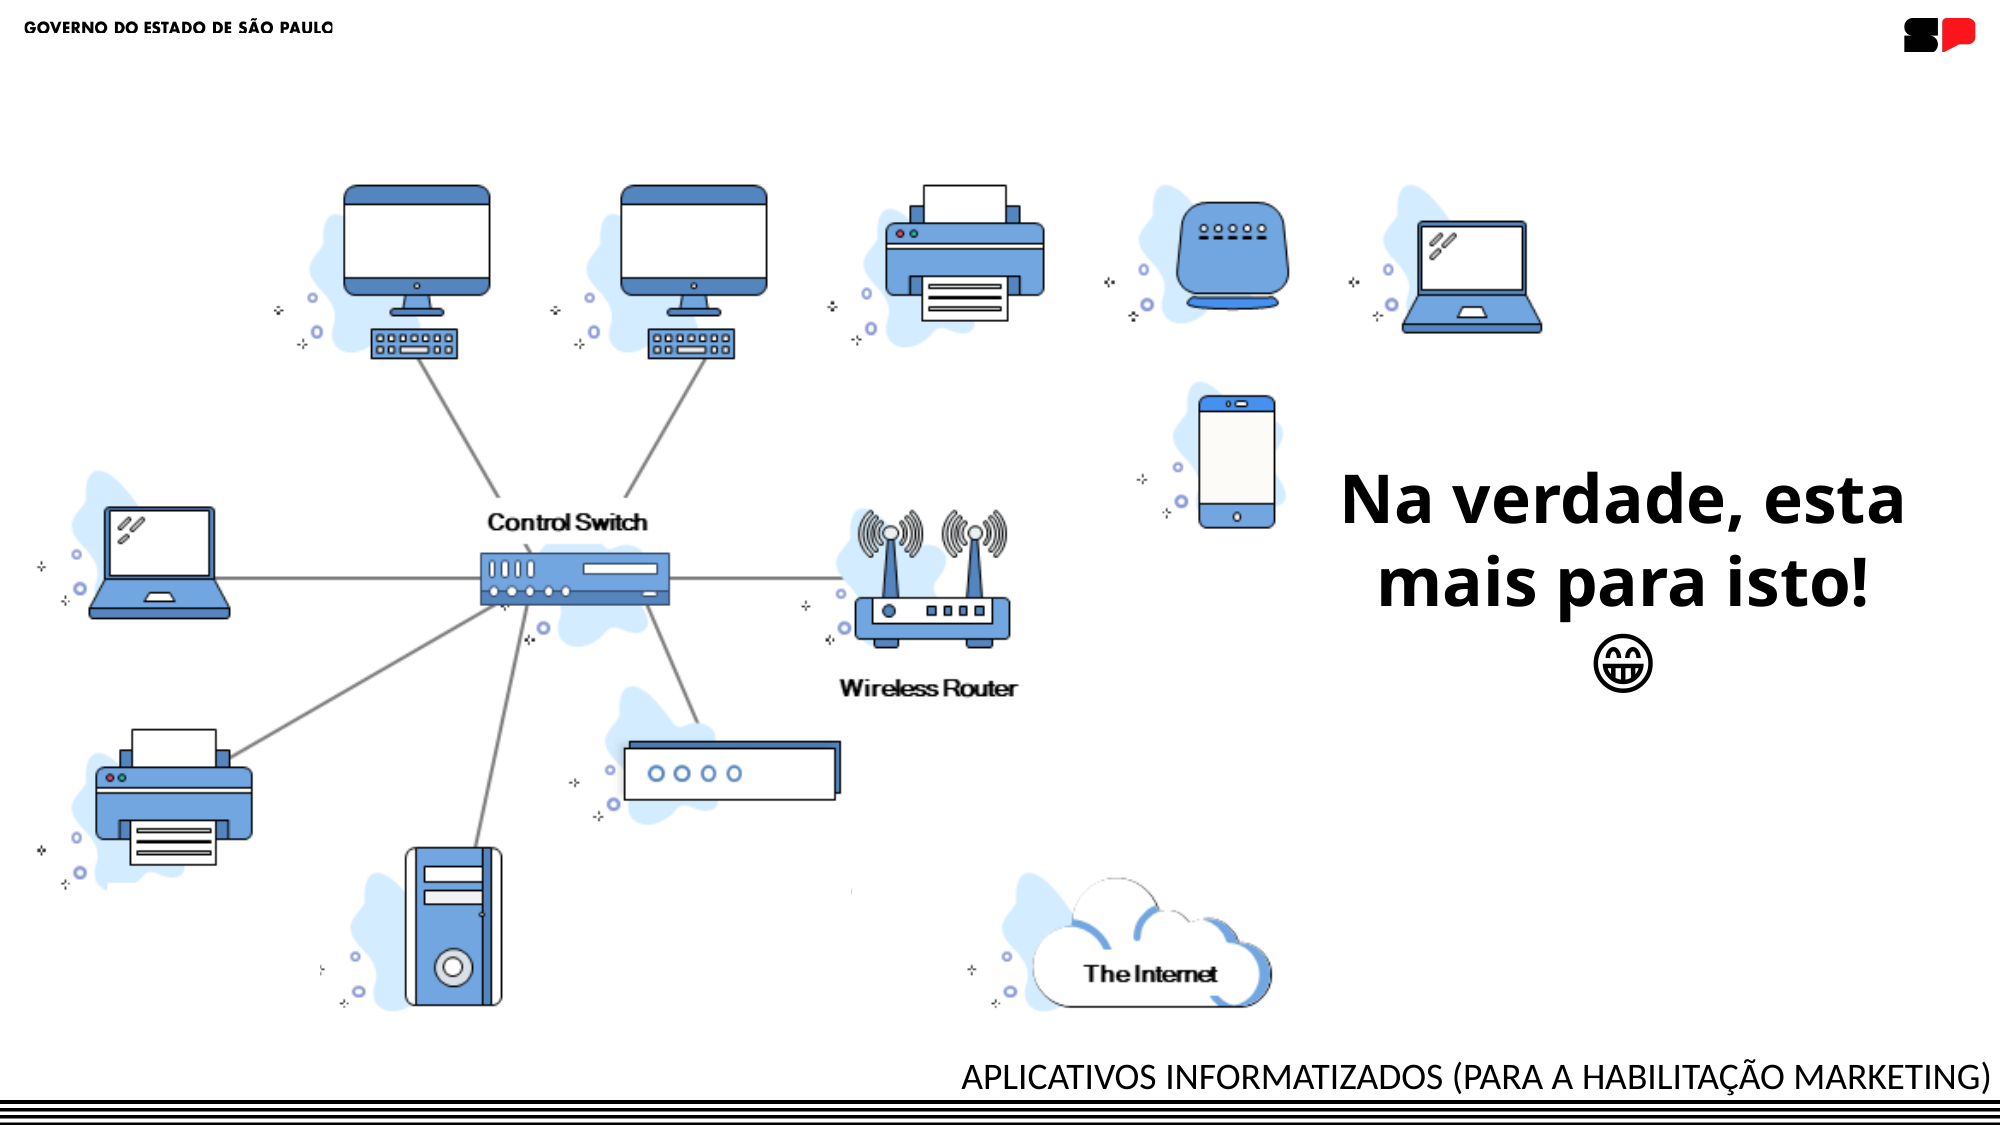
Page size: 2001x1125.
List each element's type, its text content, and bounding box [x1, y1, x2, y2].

picture [0, 147, 1574, 1056]
text_box Na verdade, esta mais para isto! 😁 [1574, 449, 1931, 717]
